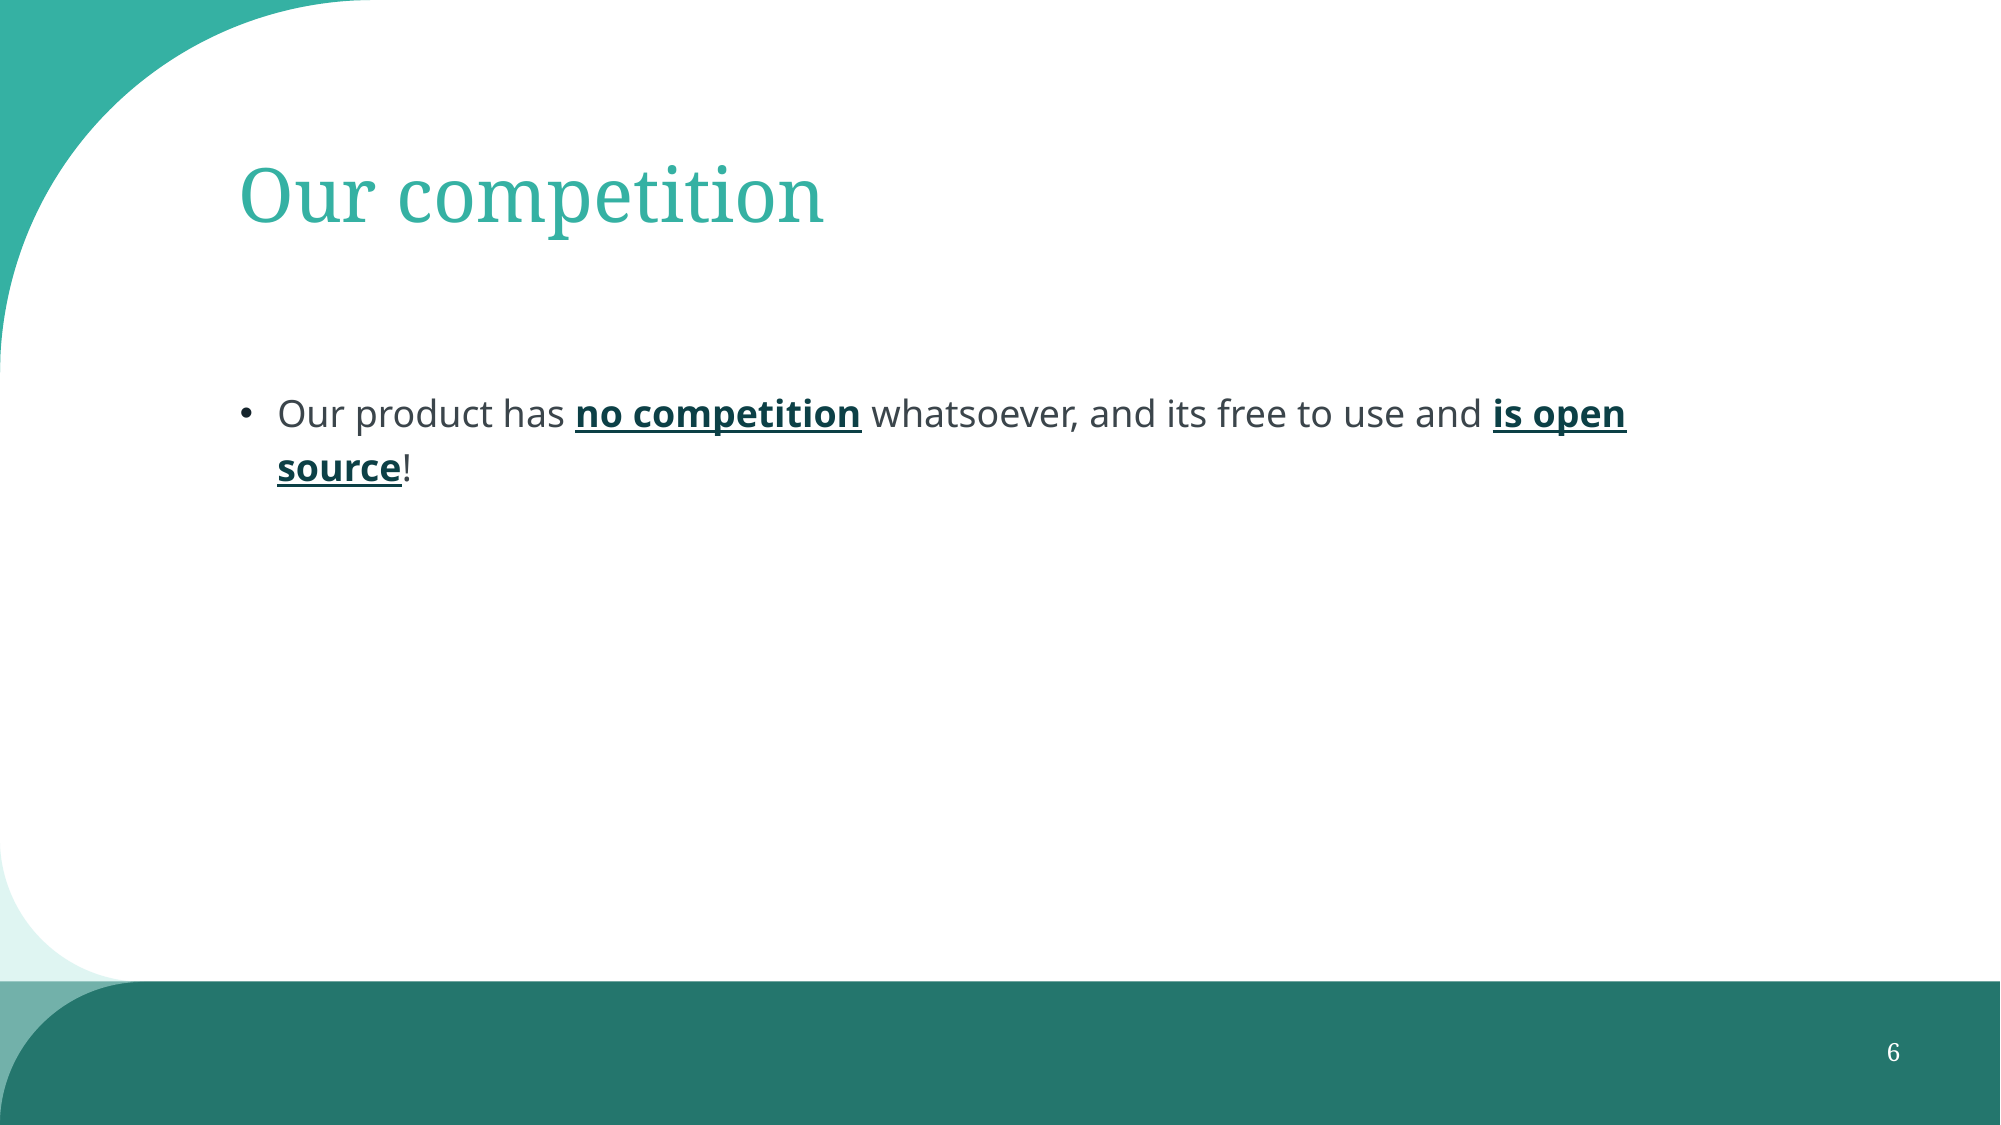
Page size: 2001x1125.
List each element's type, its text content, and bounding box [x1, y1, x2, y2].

list Our product has no competition whatsoever, and its free to use and is open source! [224, 373, 1704, 915]
slide_number 6 [1787, 981, 2000, 1125]
title Our competition [223, 56, 1799, 341]
